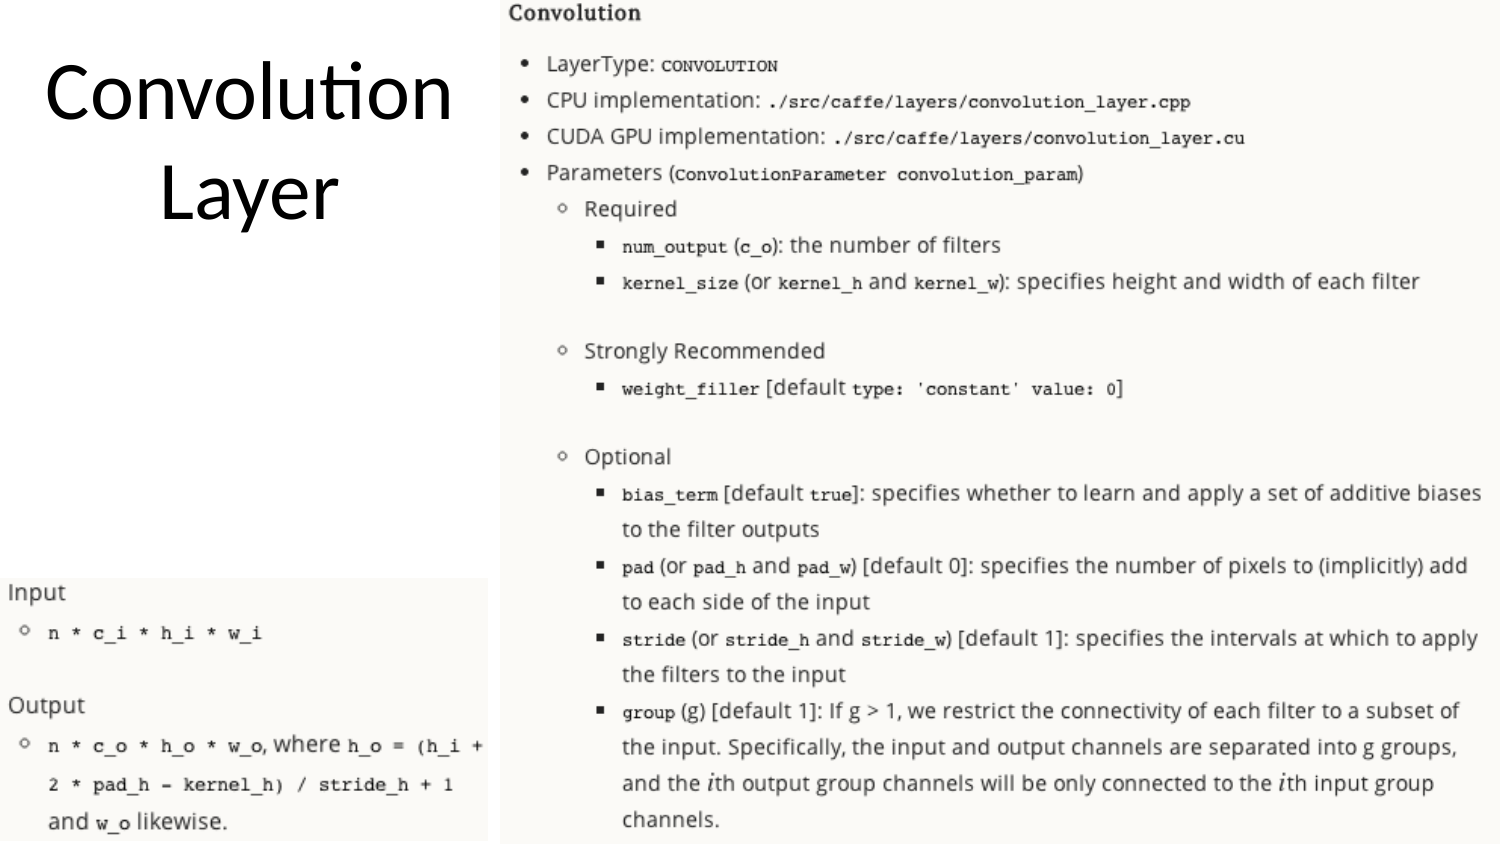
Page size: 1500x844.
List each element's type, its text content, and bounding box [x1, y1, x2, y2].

title Convolution Layer [0, 0, 498, 272]
picture [0, 577, 489, 841]
picture [500, 0, 1500, 844]
